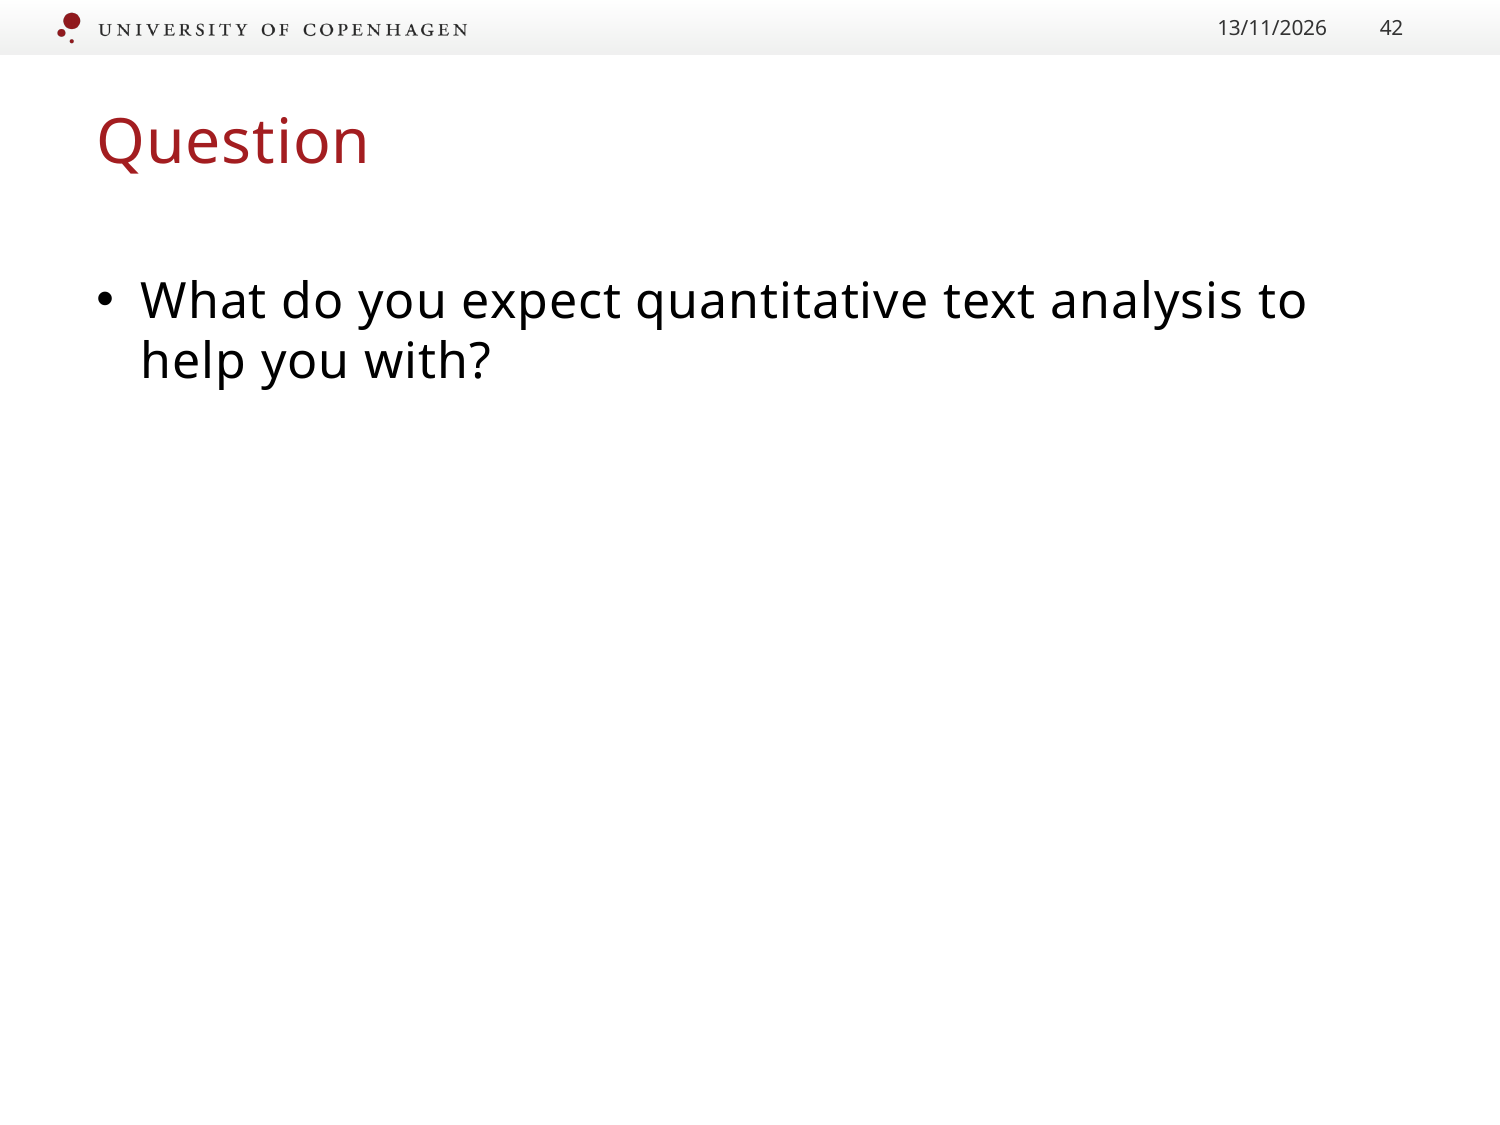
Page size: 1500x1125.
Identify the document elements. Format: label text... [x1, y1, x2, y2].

list What do you expect quantitative text analysis to help you with? [96, 268, 1404, 1034]
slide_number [1193, 14, 1327, 43]
slide_number 42 [1341, 14, 1404, 43]
picture [92, 15, 475, 42]
title Question [96, 101, 1404, 244]
